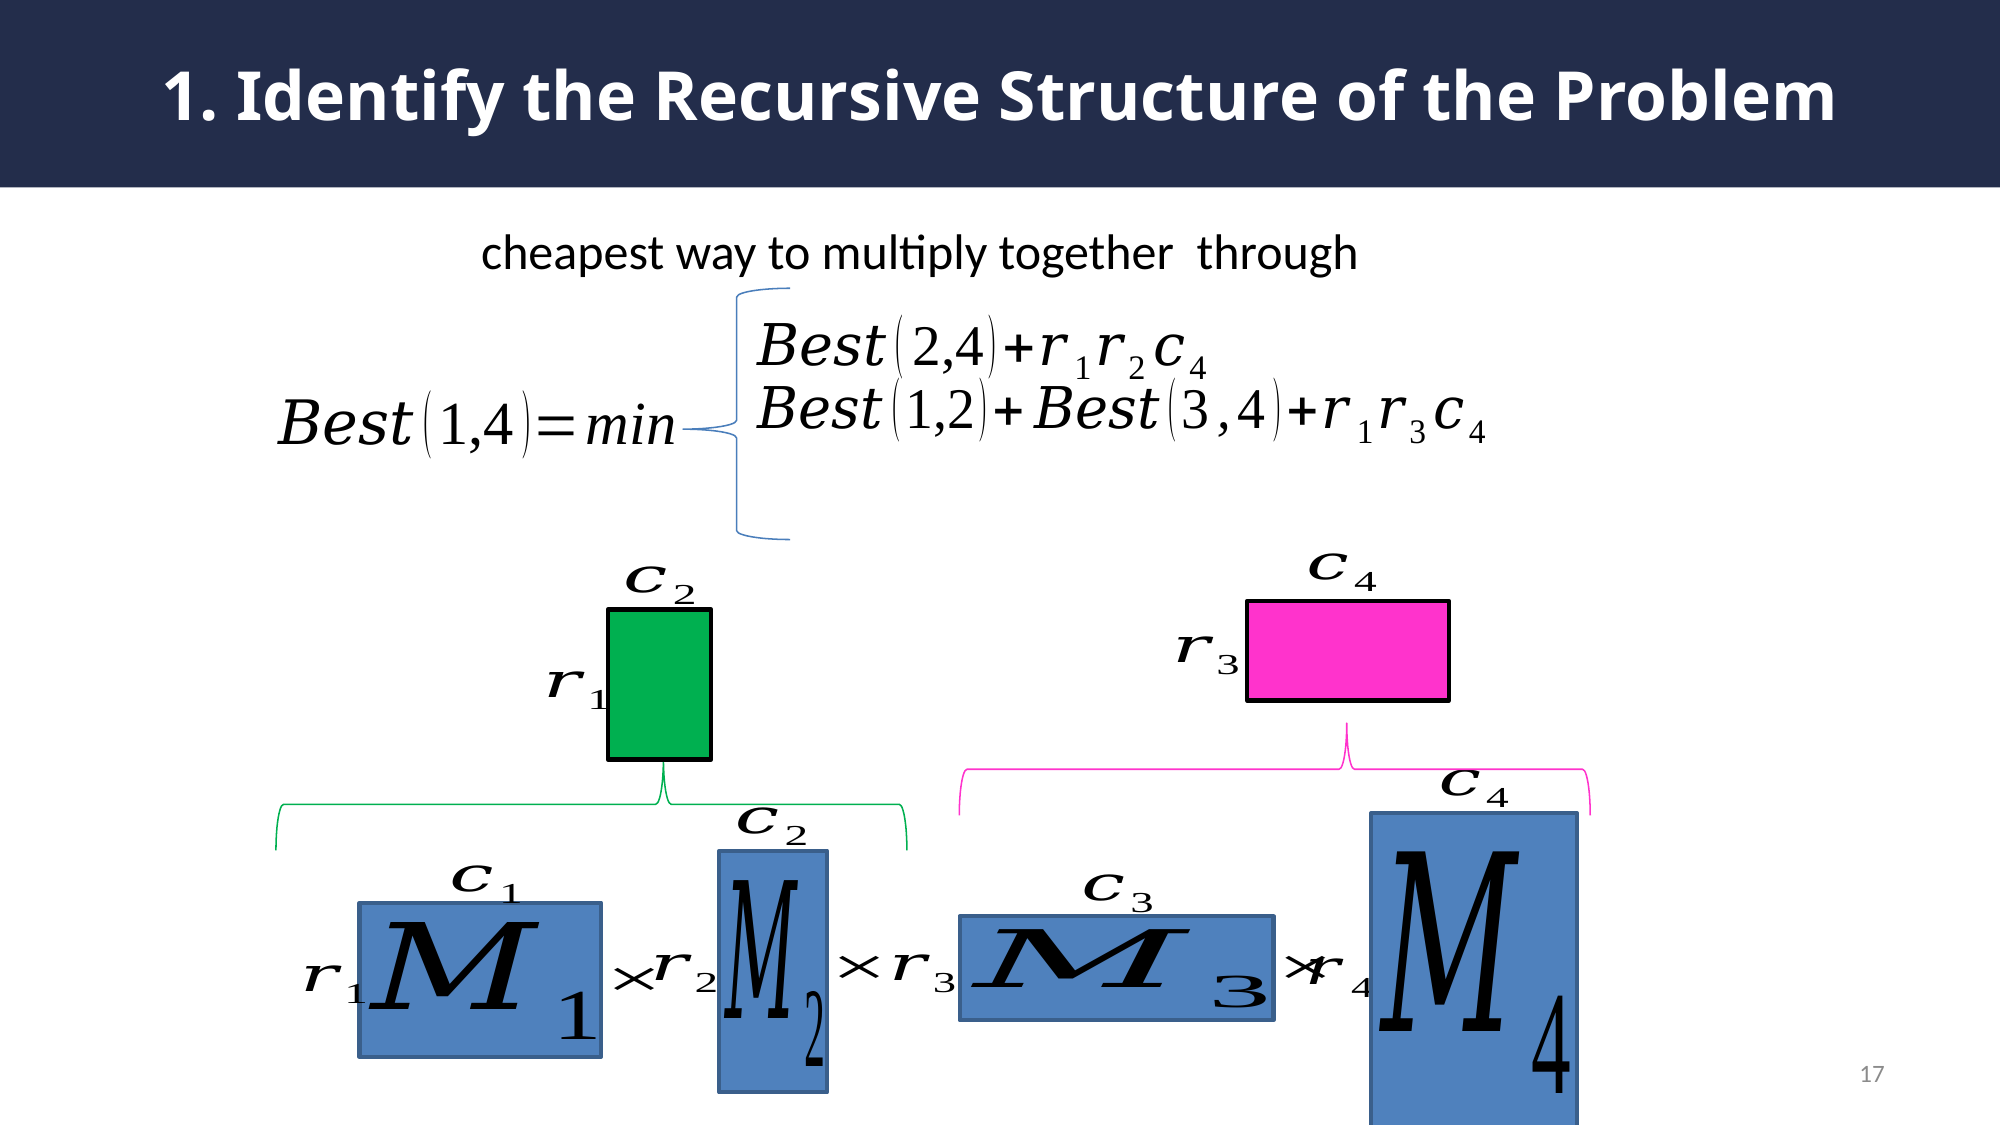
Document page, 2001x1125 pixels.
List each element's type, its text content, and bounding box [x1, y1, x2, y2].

slide_number 17 [1579, 1042, 1900, 1103]
text_box [958, 722, 1592, 816]
text_box [275, 762, 908, 851]
text_box [606, 607, 713, 762]
title 1. Identify the Recursive Structure of the Problem [99, 24, 1900, 163]
text_box [1245, 599, 1451, 703]
text_box [682, 287, 791, 541]
